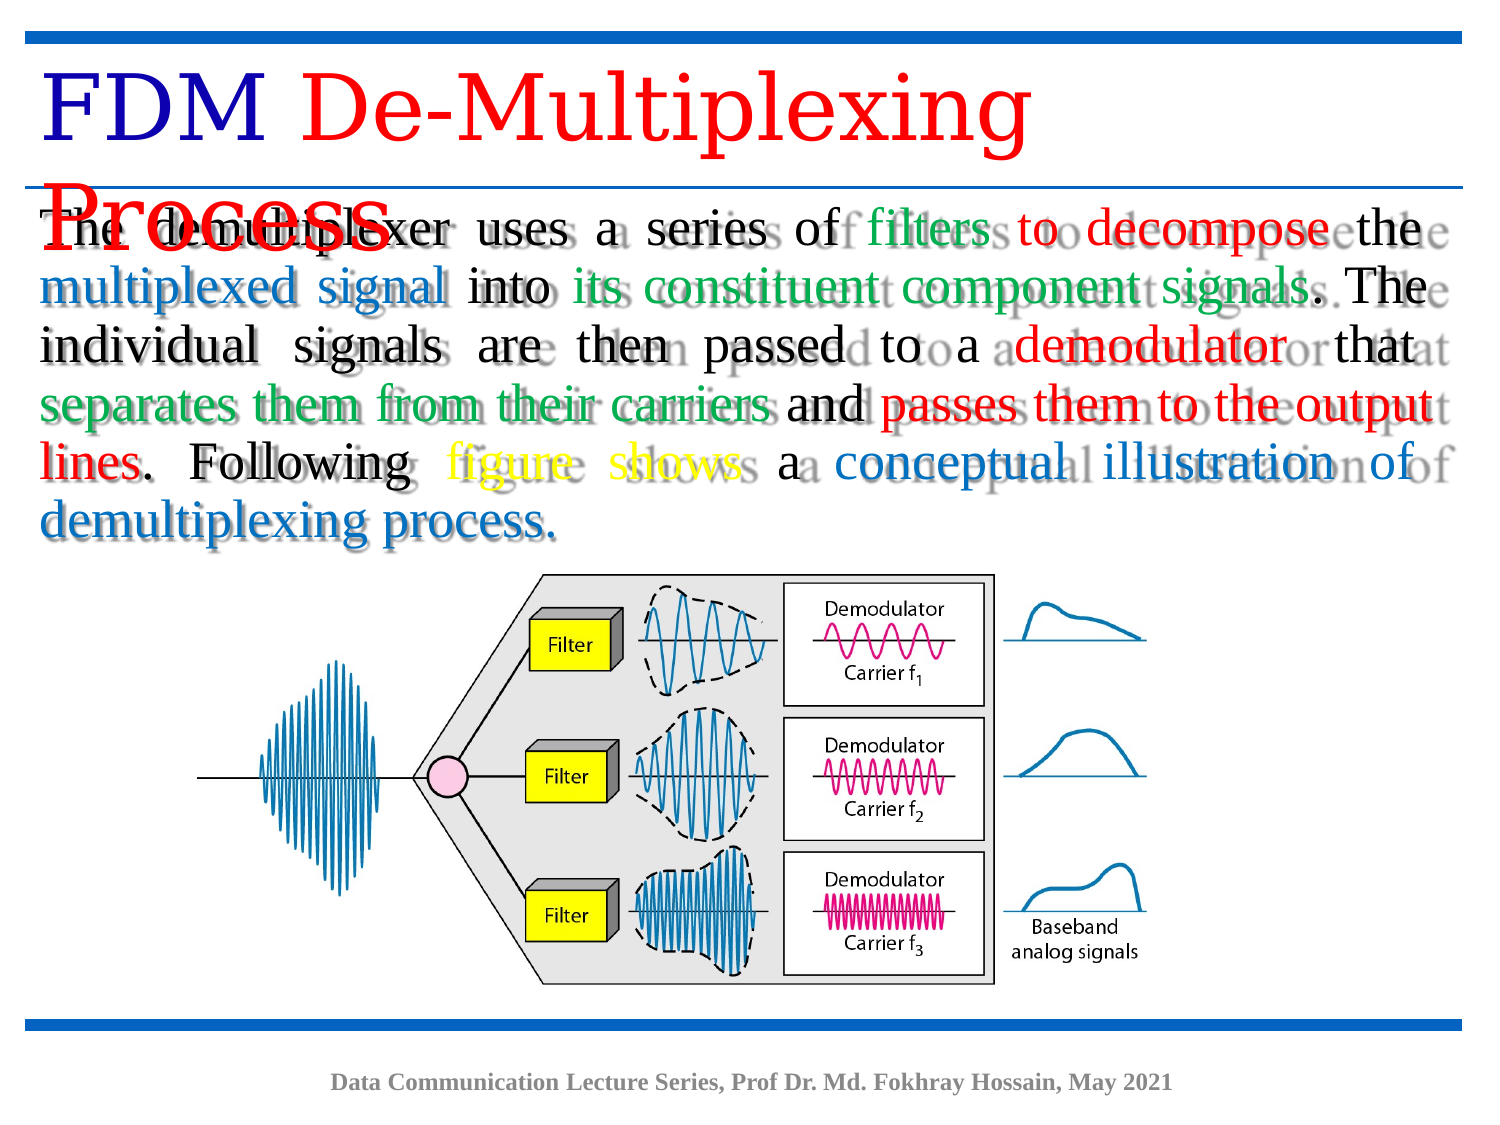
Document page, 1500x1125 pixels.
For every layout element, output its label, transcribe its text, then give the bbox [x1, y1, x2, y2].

title FDM De-Multiplexing Process [37, 47, 1177, 175]
footer Data Communication Lecture Series, Prof Dr. Md. Fokhray Hossain, May 2021 [328, 1065, 1204, 1125]
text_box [5, 176, 1486, 590]
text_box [24, 185, 1463, 986]
